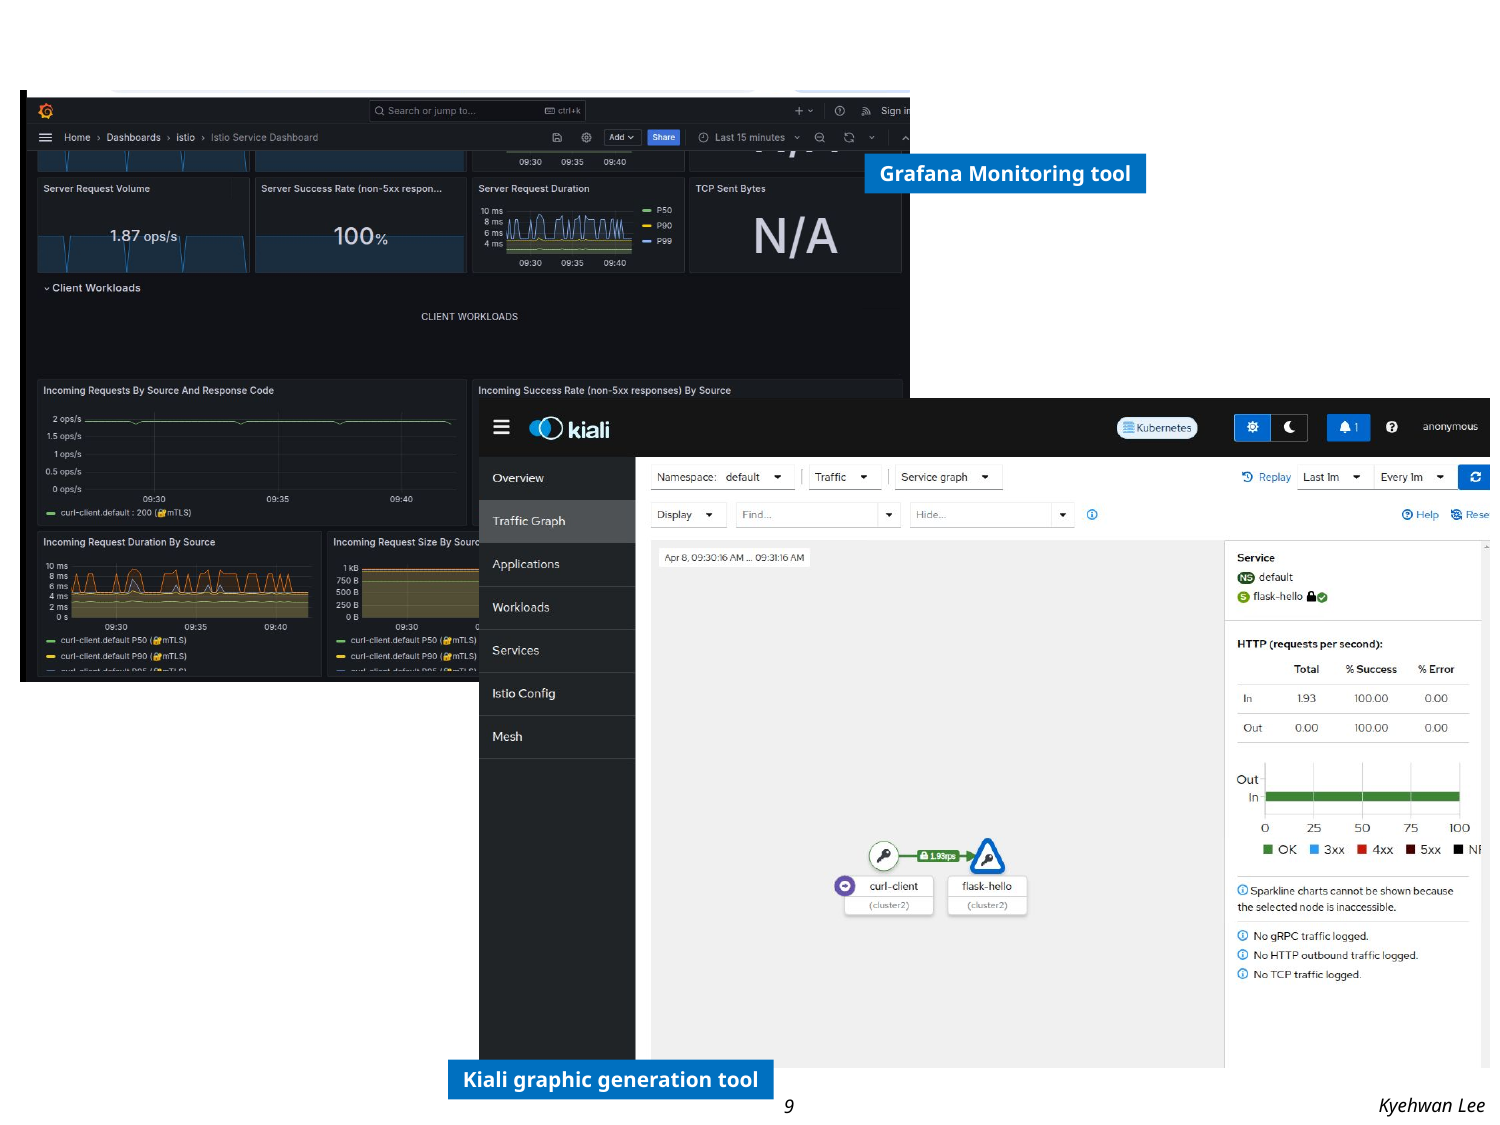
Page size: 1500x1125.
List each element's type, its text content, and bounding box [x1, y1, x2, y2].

picture [20, 90, 1490, 1068]
text_box Kiali graphic generation tool [448, 1059, 774, 1100]
text_box Grafana Monitoring tool [913, 153, 1147, 194]
